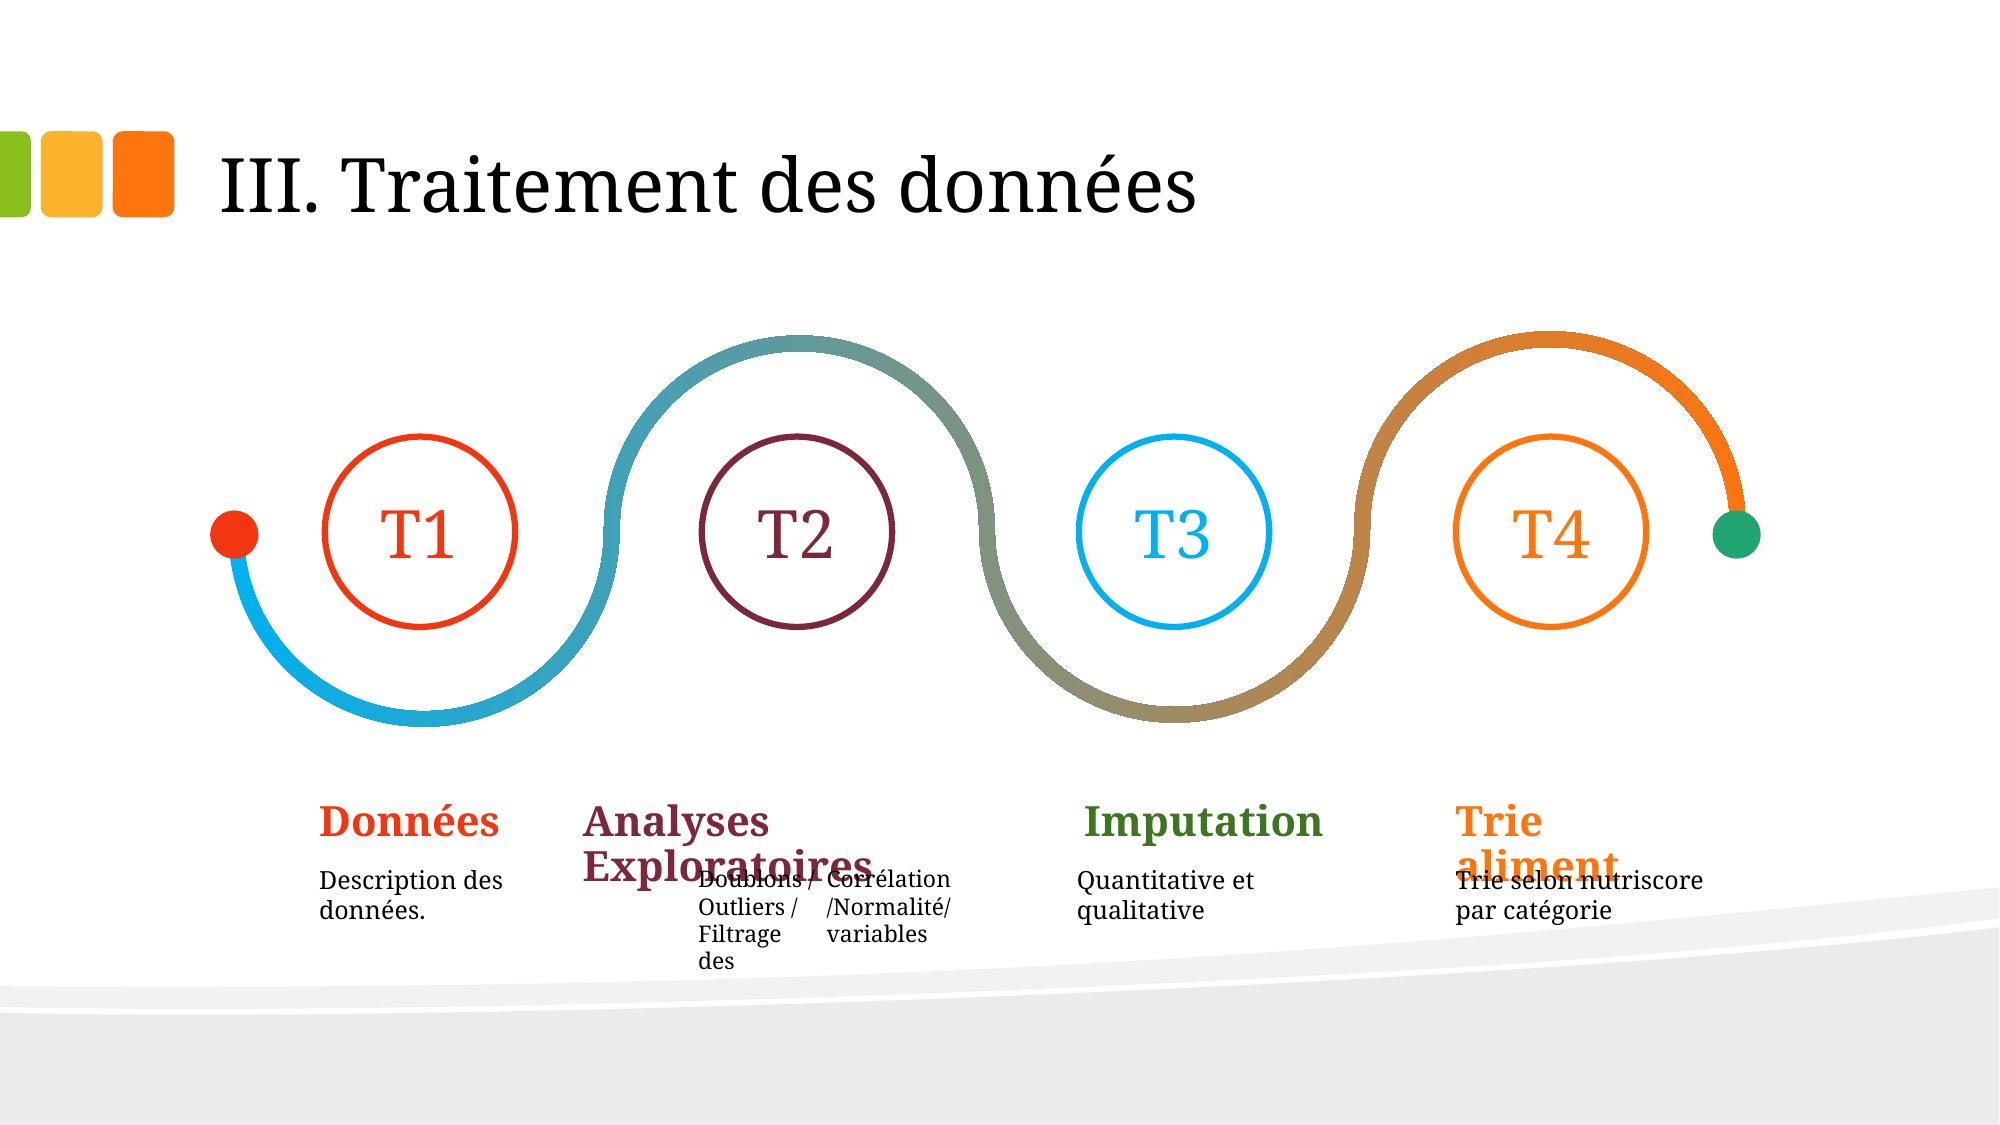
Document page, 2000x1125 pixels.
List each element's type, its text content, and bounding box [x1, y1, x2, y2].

list Imputation [1056, 790, 1352, 840]
title III. Traitement des données [199, 24, 1800, 238]
list Analyses Exploratoires [562, 790, 1057, 855]
text_box T2 [700, 435, 894, 628]
text_box T4 [1455, 435, 1648, 628]
text_box [228, 330, 1747, 728]
list Doublons / Outliers / Filtrage des Corrélation/Normalité/ variables [678, 854, 976, 971]
list Données [299, 790, 562, 840]
list Trie aliment [1435, 790, 1731, 840]
text_box [1717, 515, 1756, 554]
text_box T1 [323, 435, 517, 628]
text_box [215, 515, 254, 554]
list Description des données. [299, 854, 597, 971]
list Quantitative et qualitative [1056, 854, 1355, 971]
text_box T3 [1077, 435, 1271, 628]
list Trie selon nutriscore par catégorie [1435, 854, 1734, 971]
